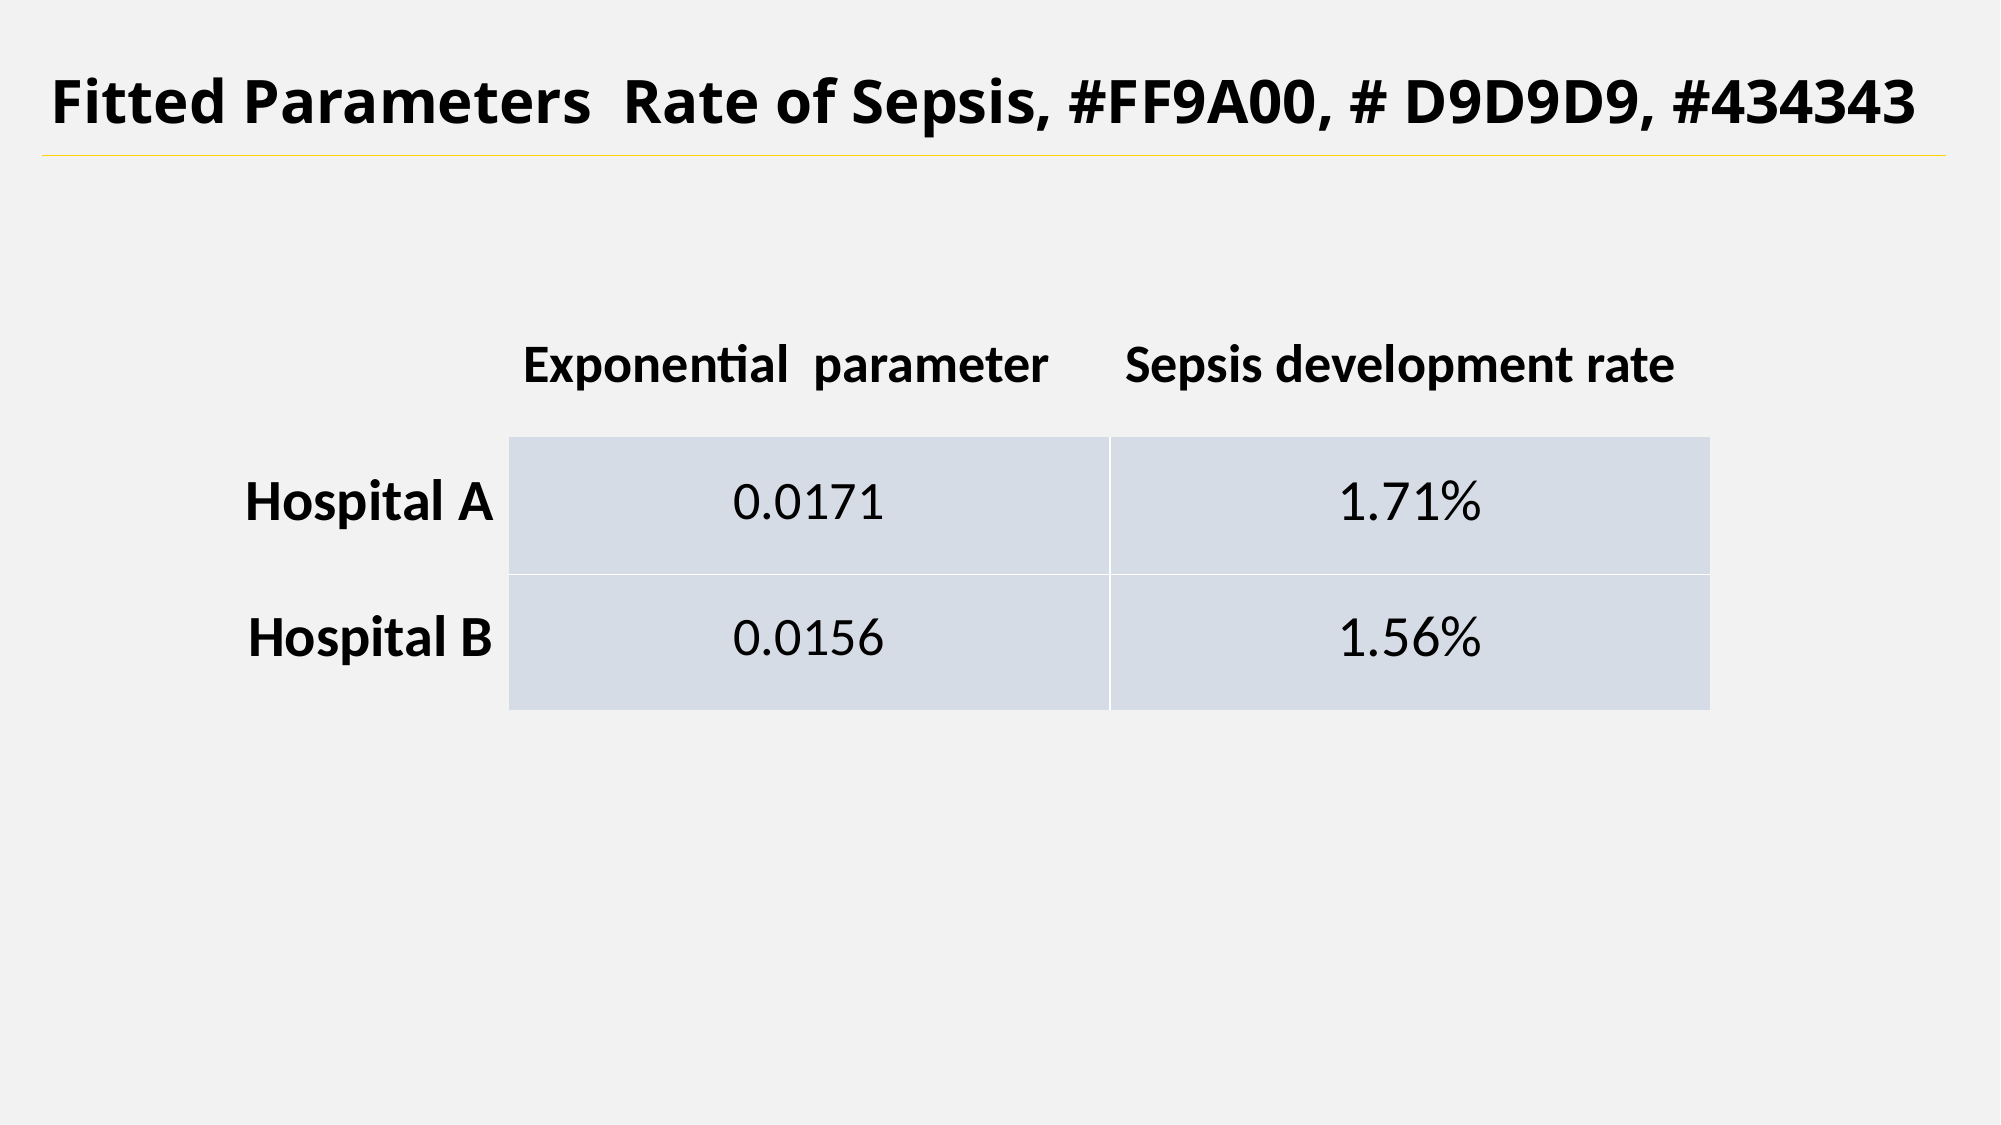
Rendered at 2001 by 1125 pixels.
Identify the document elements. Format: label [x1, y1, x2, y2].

text_box [60, 52, 1978, 201]
